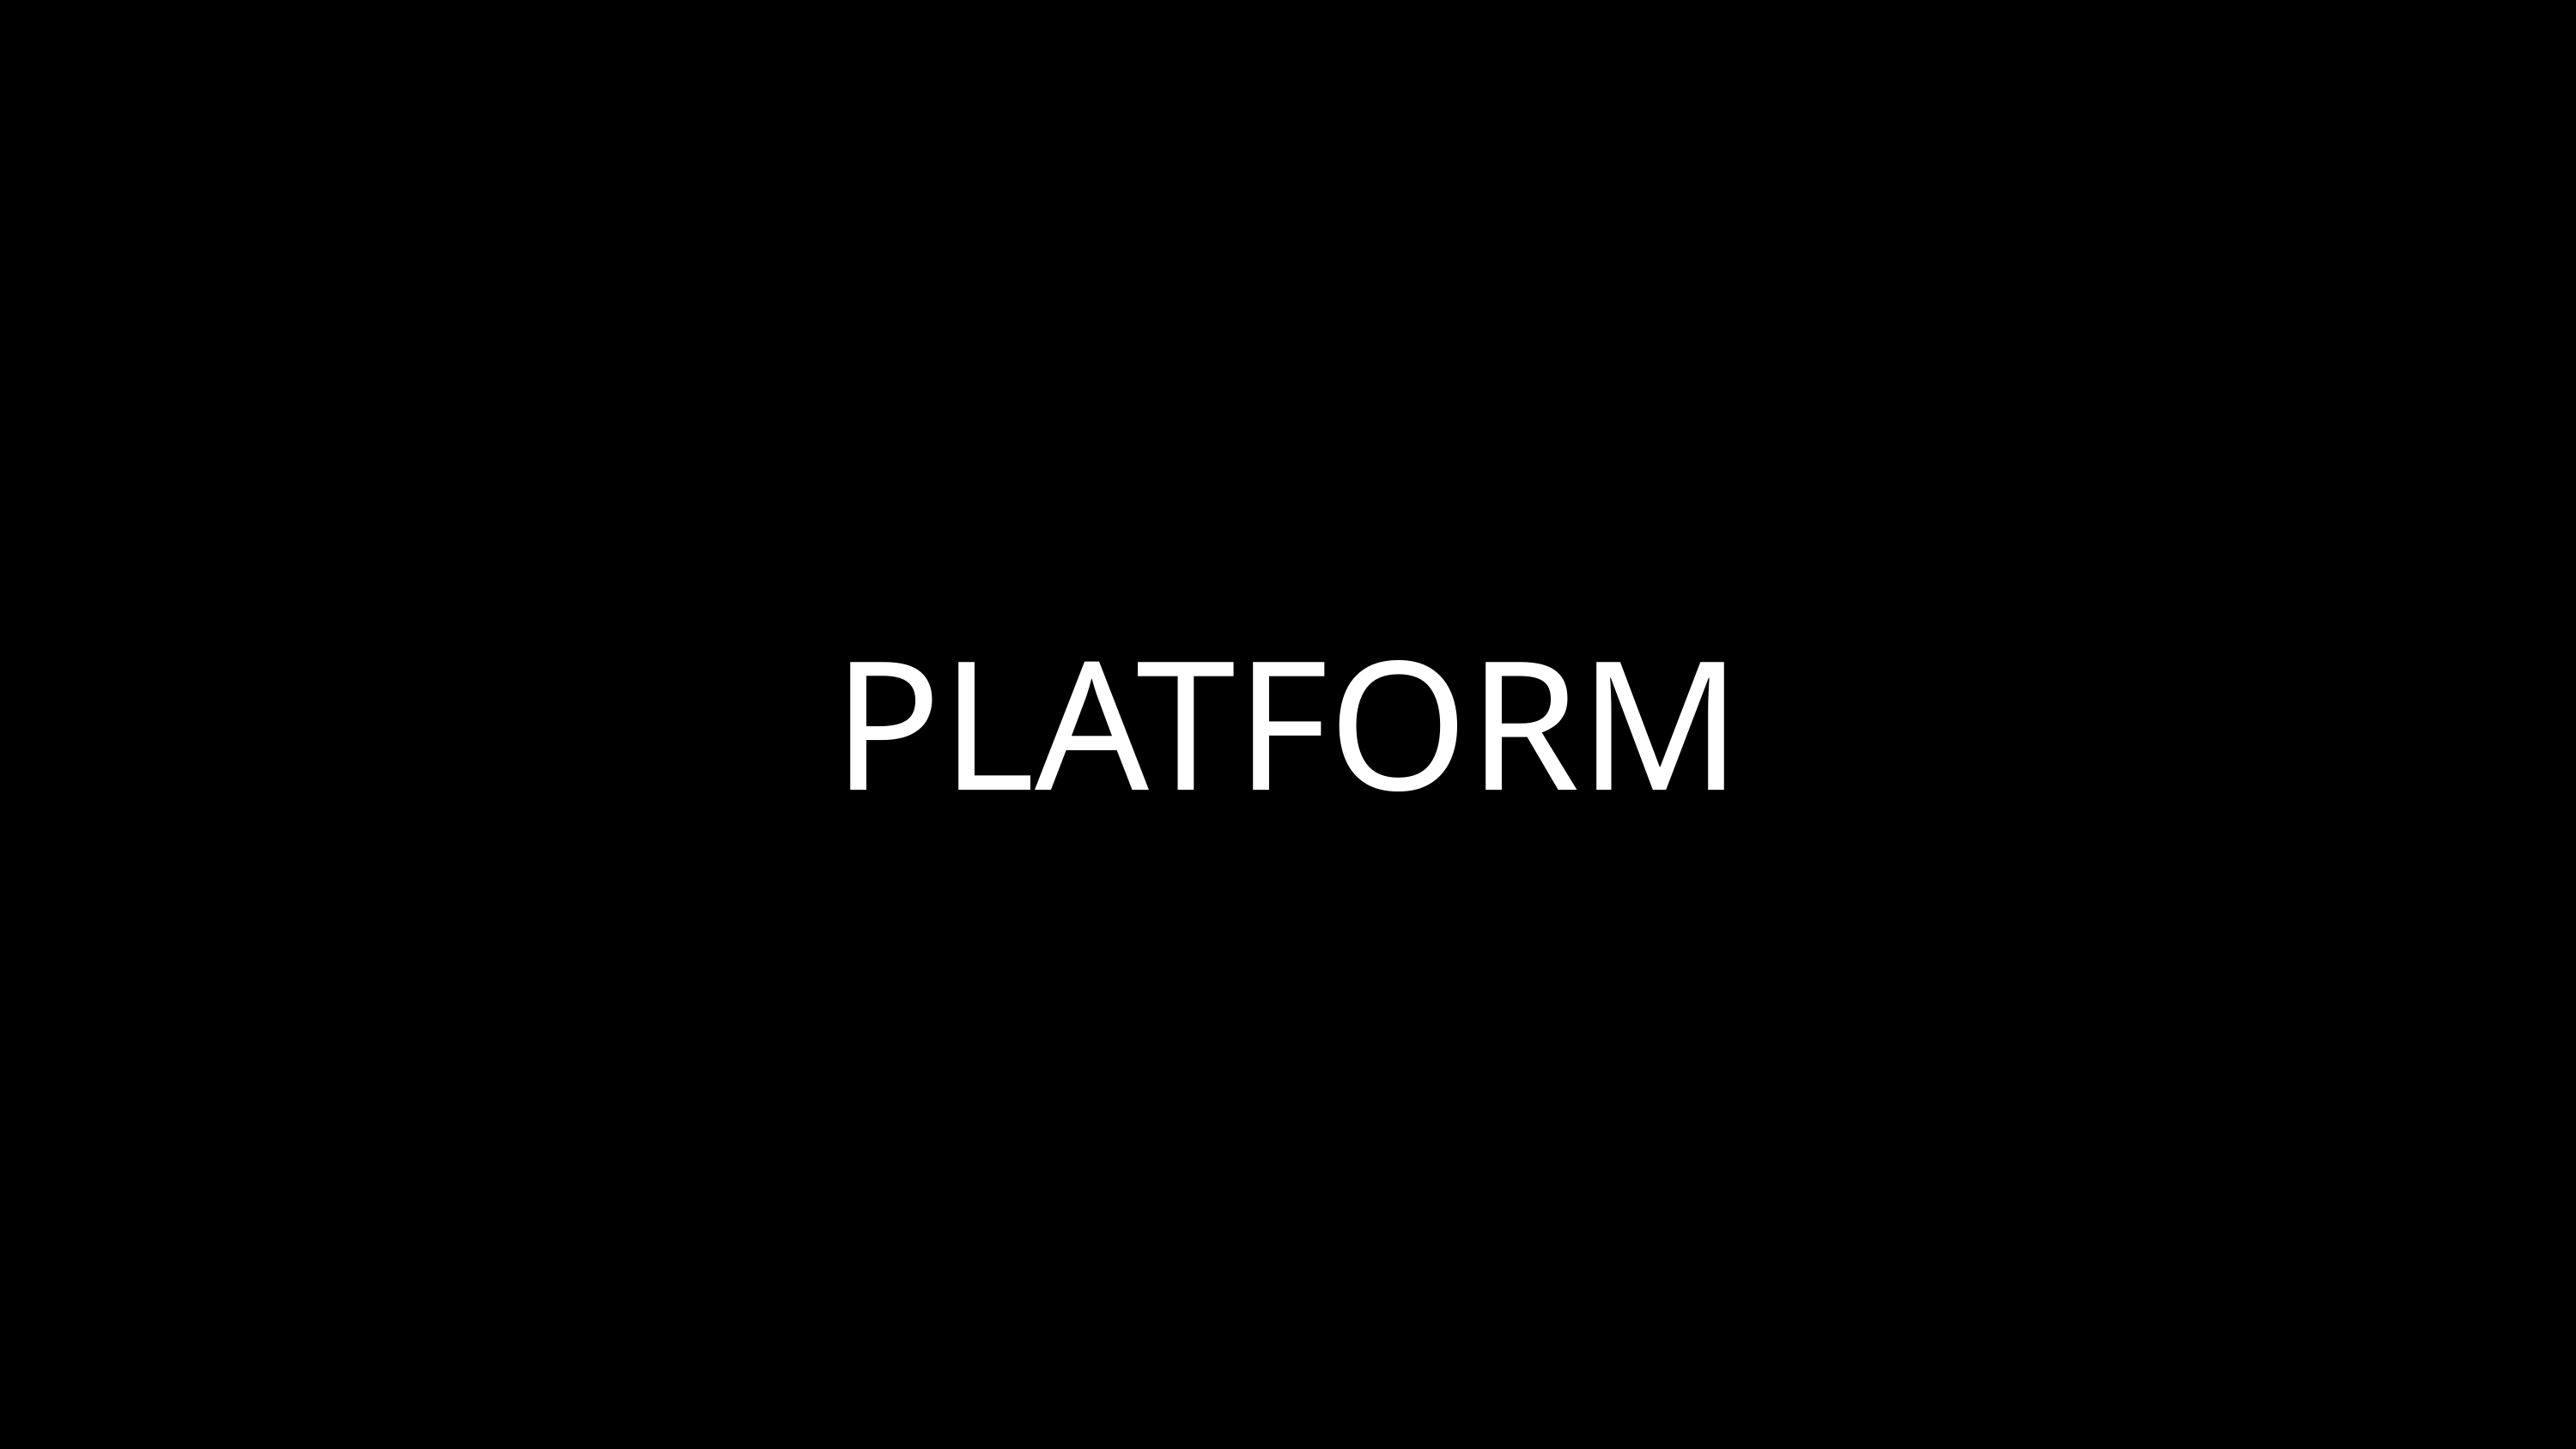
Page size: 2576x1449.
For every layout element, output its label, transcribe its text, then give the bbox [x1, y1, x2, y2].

text_box PLATFORM [538, 628, 2037, 827]
